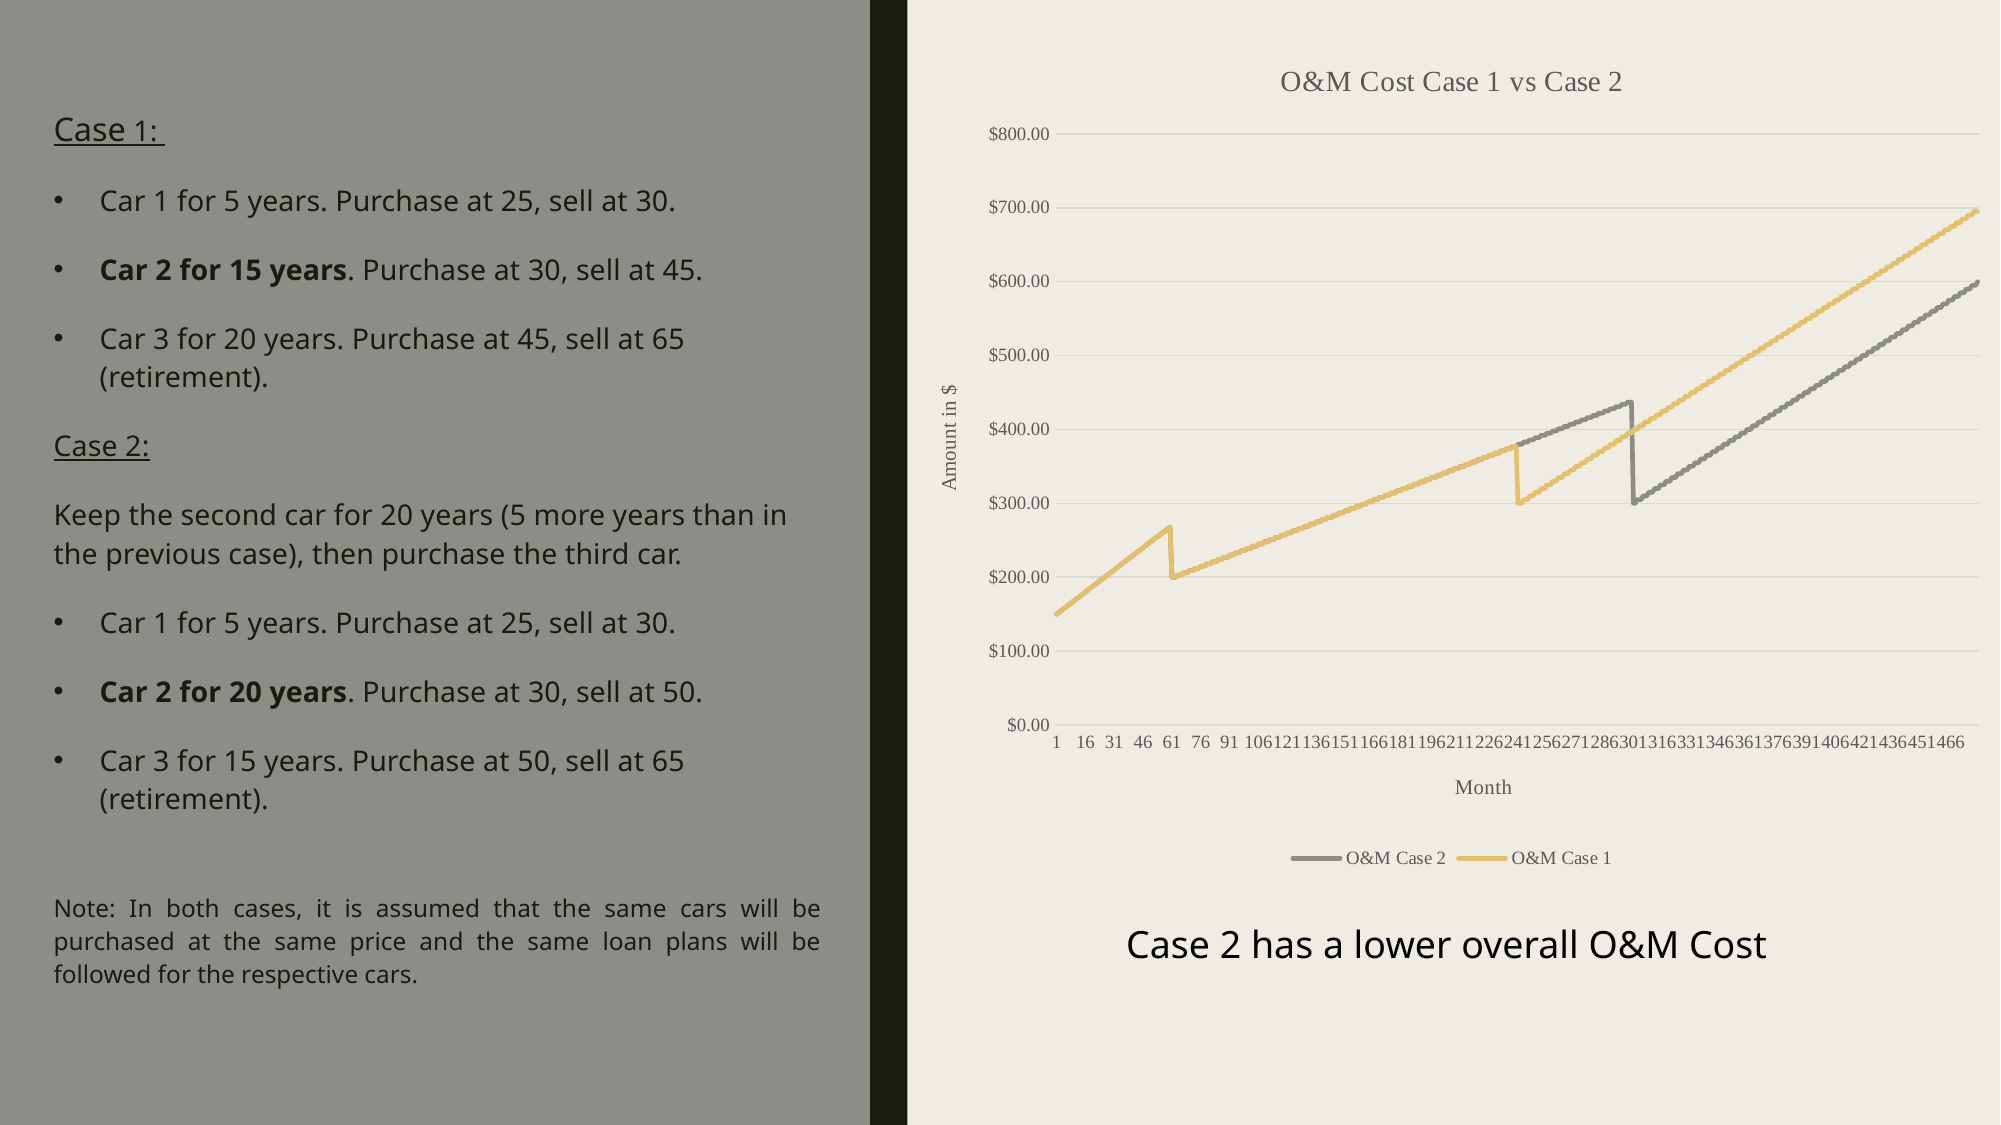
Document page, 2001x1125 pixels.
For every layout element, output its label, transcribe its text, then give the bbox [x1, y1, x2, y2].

chart [904, 30, 2000, 876]
list Case 1: Car 1 for 5 years. Purchase at 25, sell at 30. Car 2 for 15 years. Purchase at 30, sell at 45. Car 3 for 20 years. Purchase at 45, sell at 65 (retirement). Case 2: Keep the second car for 20 years (5 more years than in the previous case), then purchase the third car. Car 1 for 5 years. Purchase at 25, sell at 30. Car 2 for 20 years. Purchase at 30, sell at 50. Car 3 for 15 years. Purchase at 50, sell at 65 (retirement). Note: In both cases, it is assumed that the same cars will be purchased at the same price and the same loan plans will be followed for the respective cars. [38, 96, 837, 997]
text_box Case 2 has a lower overall O&M Cost [1036, 913, 1857, 974]
